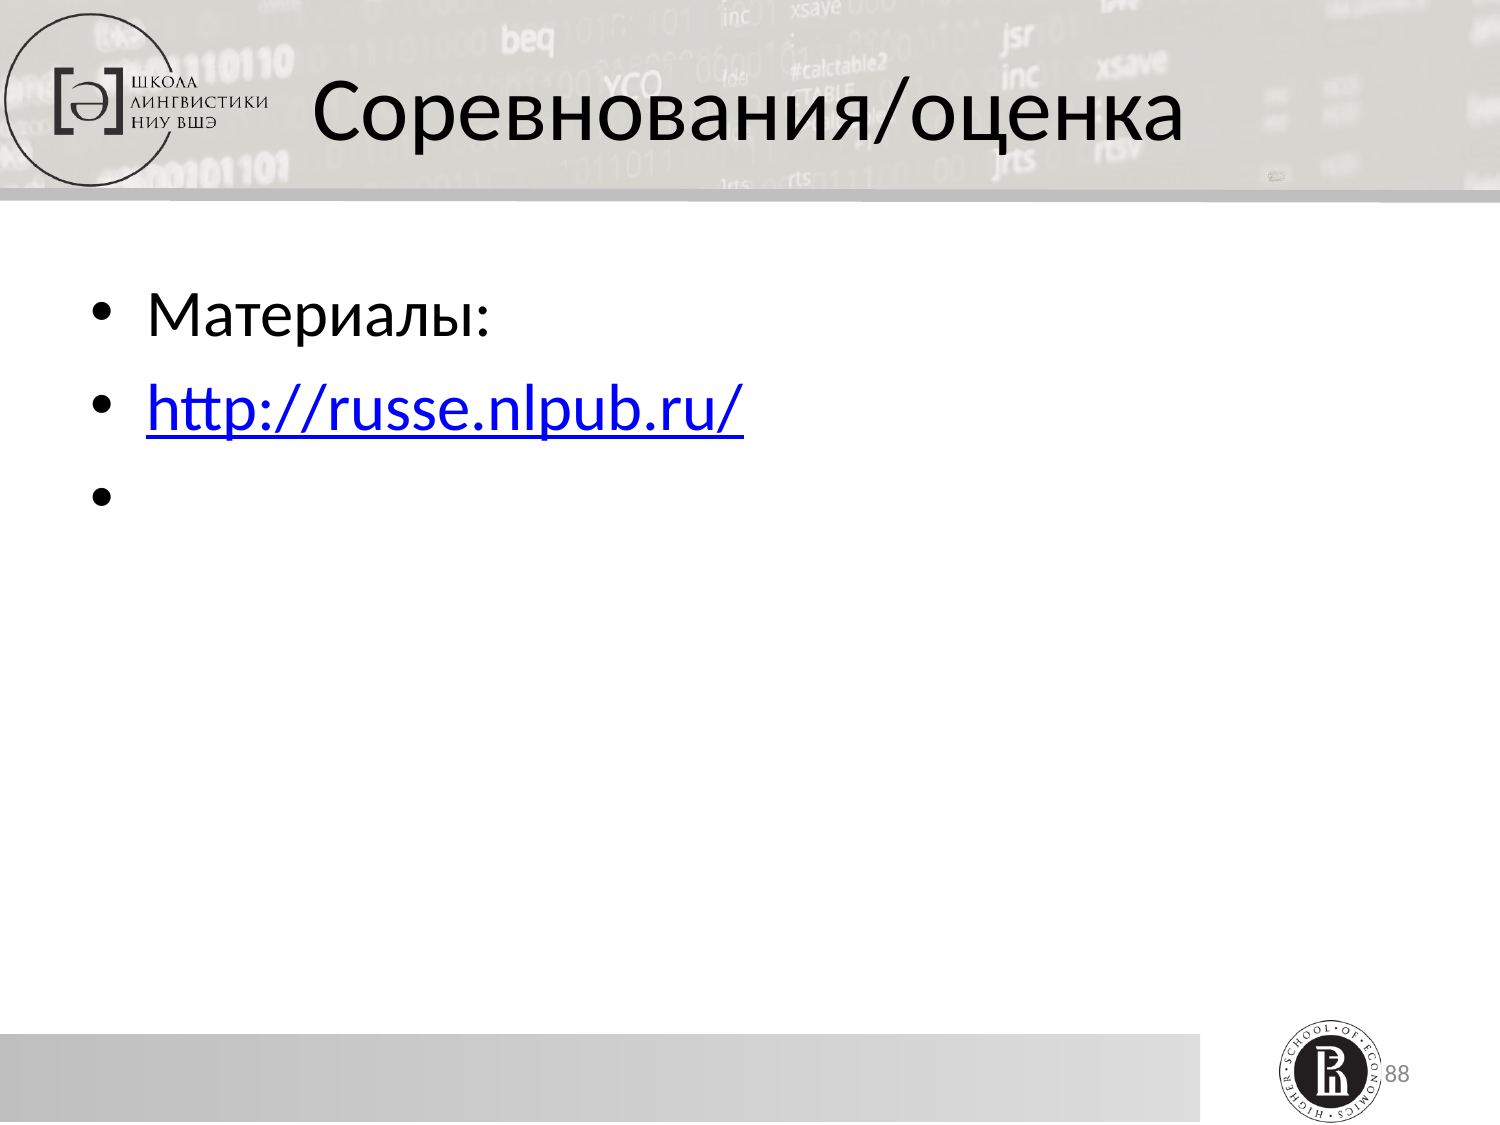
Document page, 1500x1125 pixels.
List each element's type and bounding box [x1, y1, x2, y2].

text_box [0, 0, 1500, 1125]
